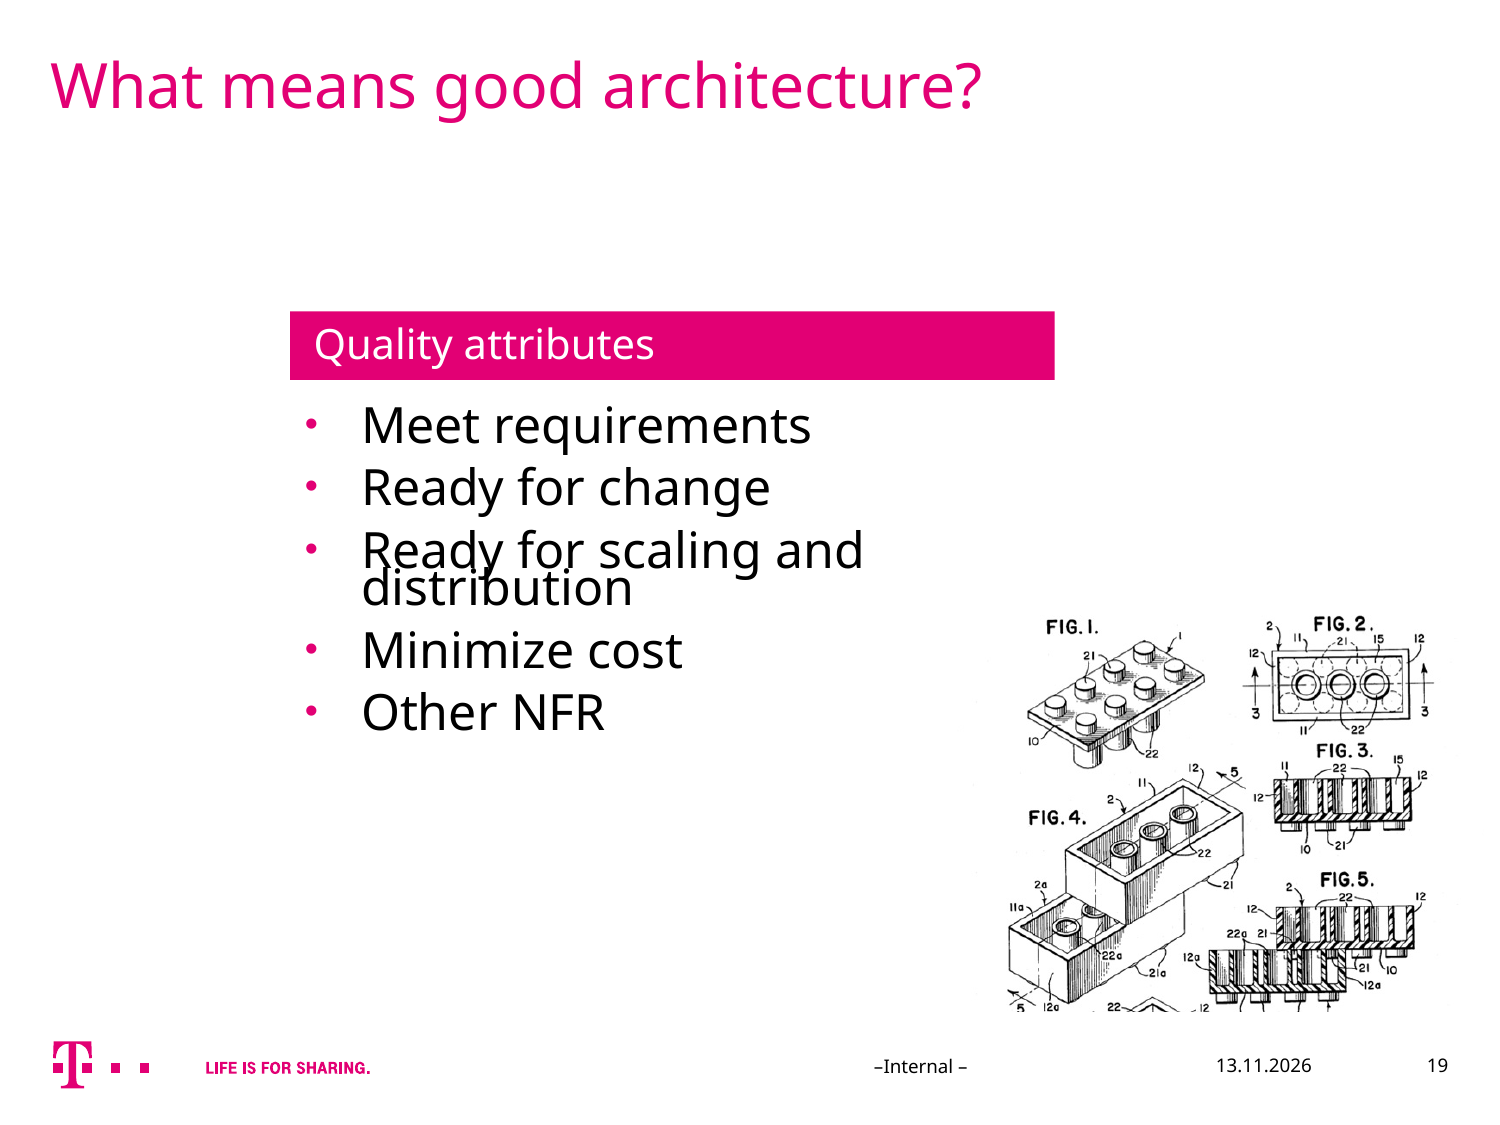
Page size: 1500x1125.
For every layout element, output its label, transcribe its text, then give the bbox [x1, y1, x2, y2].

picture [957, 601, 1484, 1012]
title What means good architecture? [49, 54, 1444, 125]
footer –Internal – [419, 1054, 1093, 1078]
text_box Quality attributes [290, 311, 1055, 380]
slide_number 19 [1400, 1054, 1449, 1078]
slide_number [1115, 1054, 1400, 1078]
text_box Meet requirements Ready for change Ready for scaling and distribution Minimize cost Other NFR [290, 380, 1055, 749]
